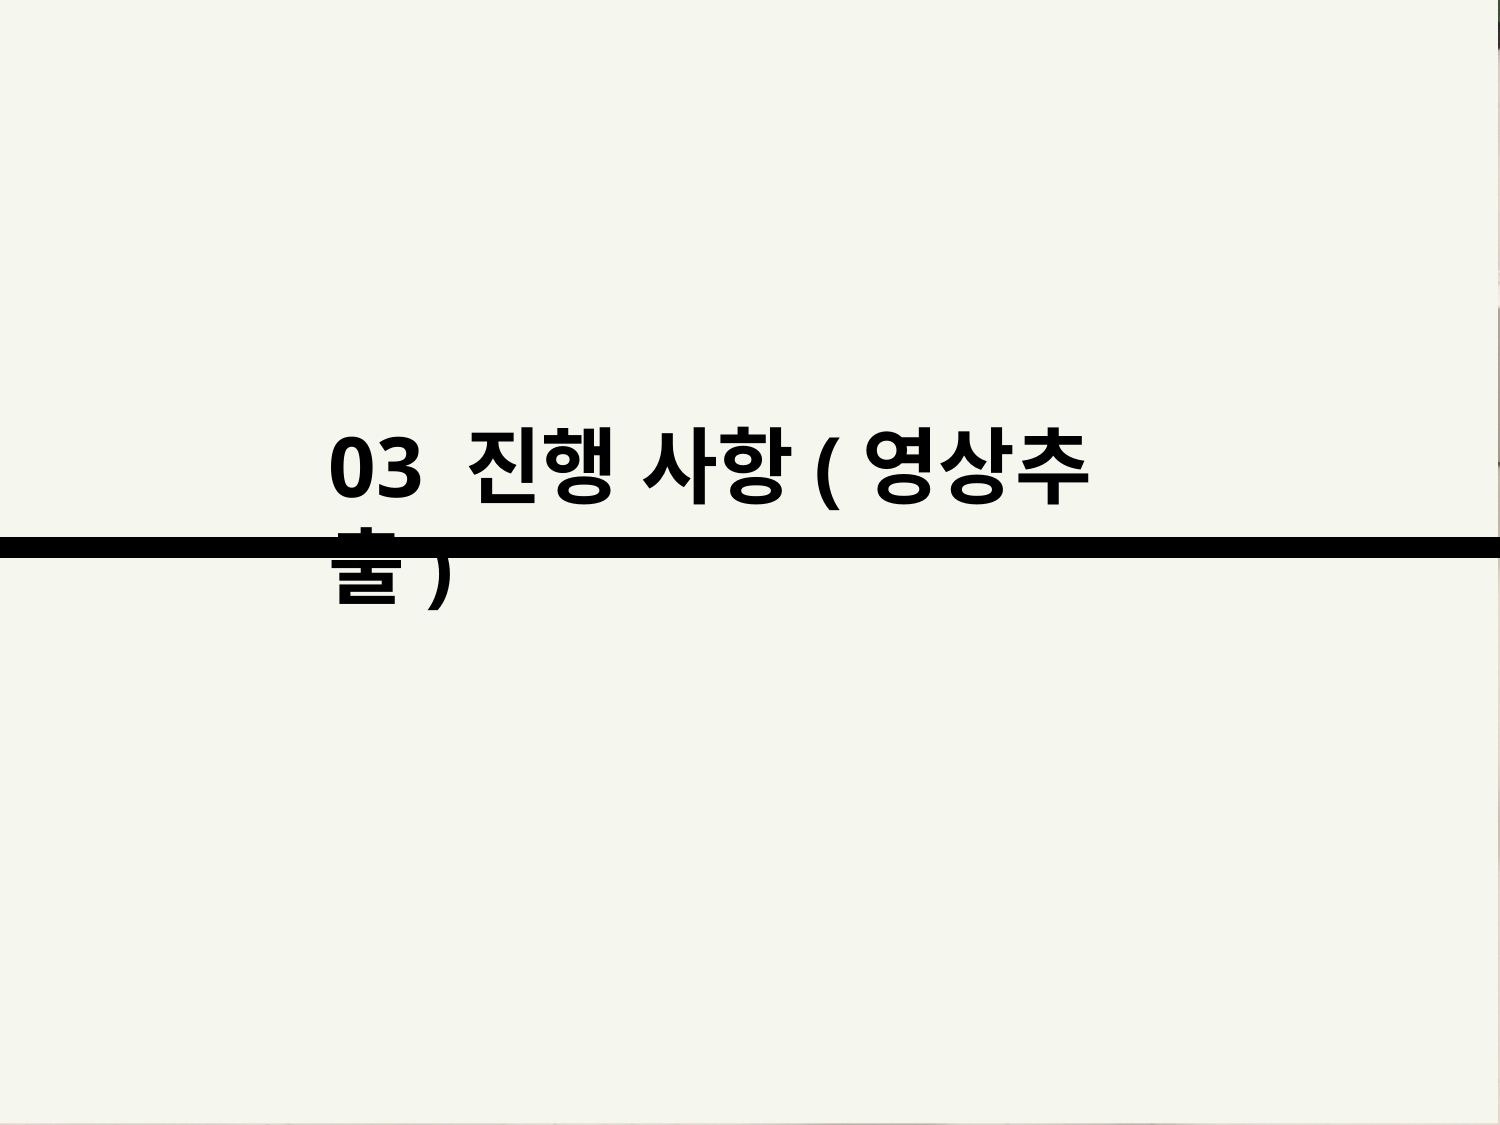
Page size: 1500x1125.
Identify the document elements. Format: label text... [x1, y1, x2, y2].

picture [0, 558, 1500, 1125]
list 03 진행 사항(영상추출) [313, 407, 1186, 529]
